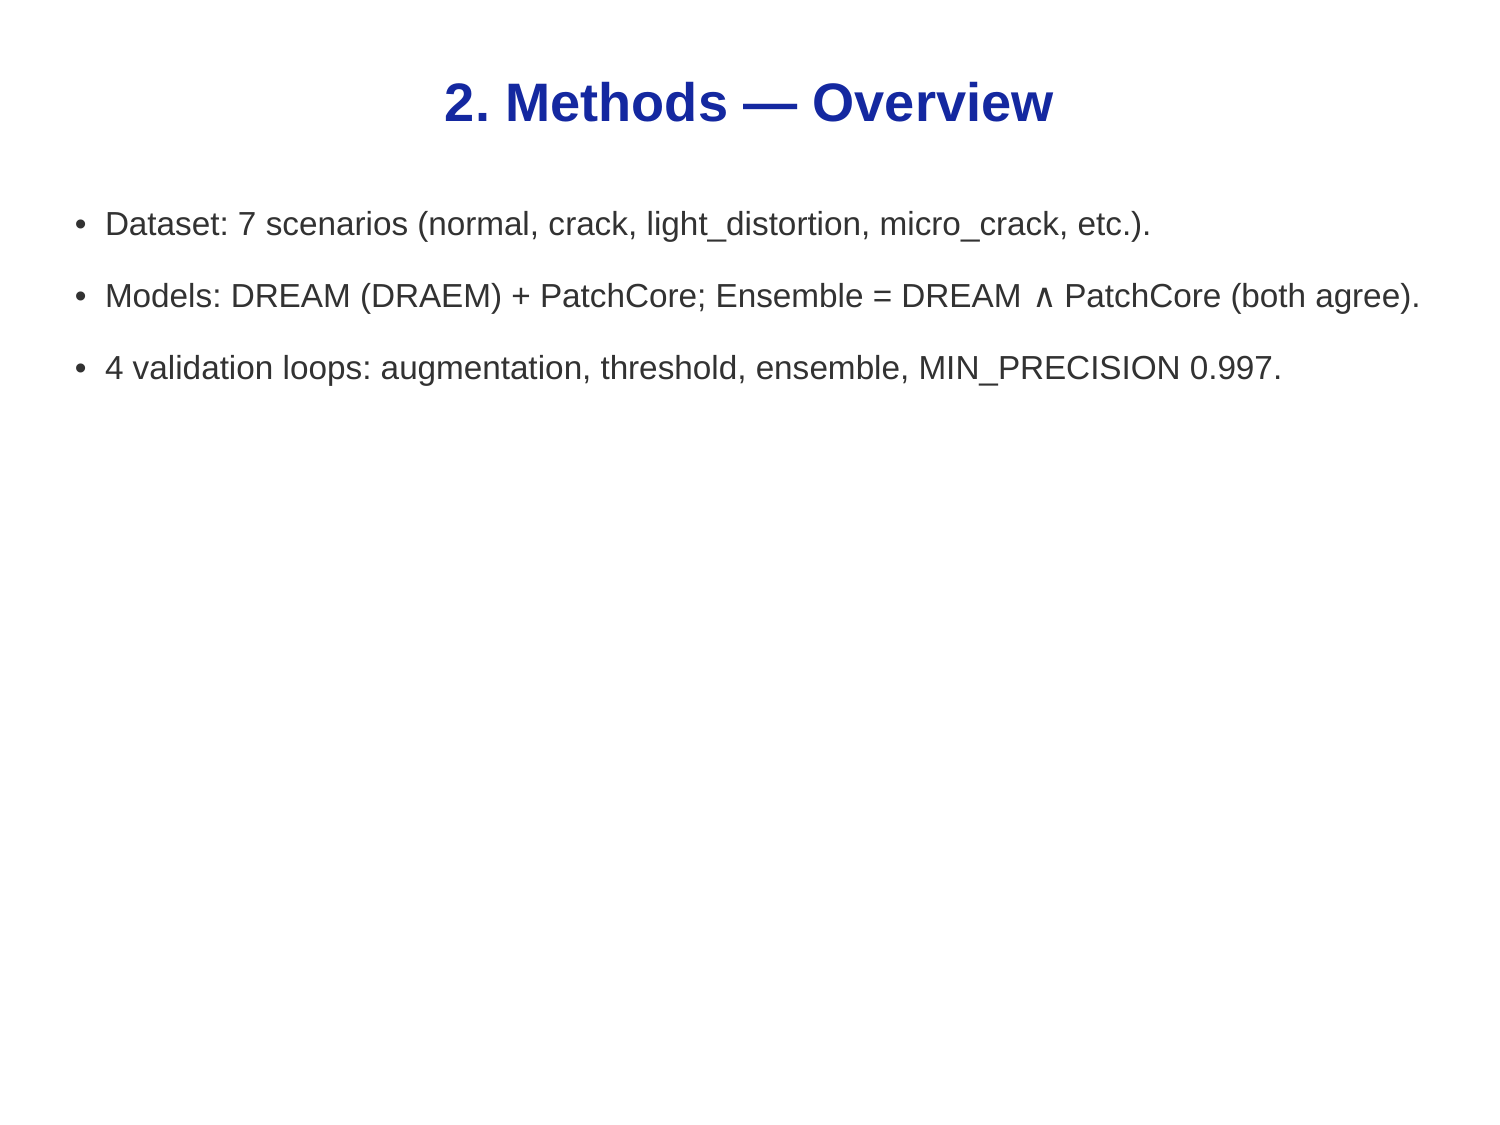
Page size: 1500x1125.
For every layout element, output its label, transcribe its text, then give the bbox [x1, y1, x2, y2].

text_box • Dataset: 7 scenarios (normal, crack, light_distortion, micro_crack, etc.). [59, 194, 1440, 250]
text_box 2. Methods — Overview [430, 59, 1070, 140]
text_box • Models: DREAM (DRAEM) + PatchCore; Ensemble = DREAM ∧ PatchCore (both agree). [59, 266, 1440, 322]
text_box • 4 validation loops: augmentation, threshold, ensemble, MIN_PRECISION 0.997. [59, 338, 1440, 394]
